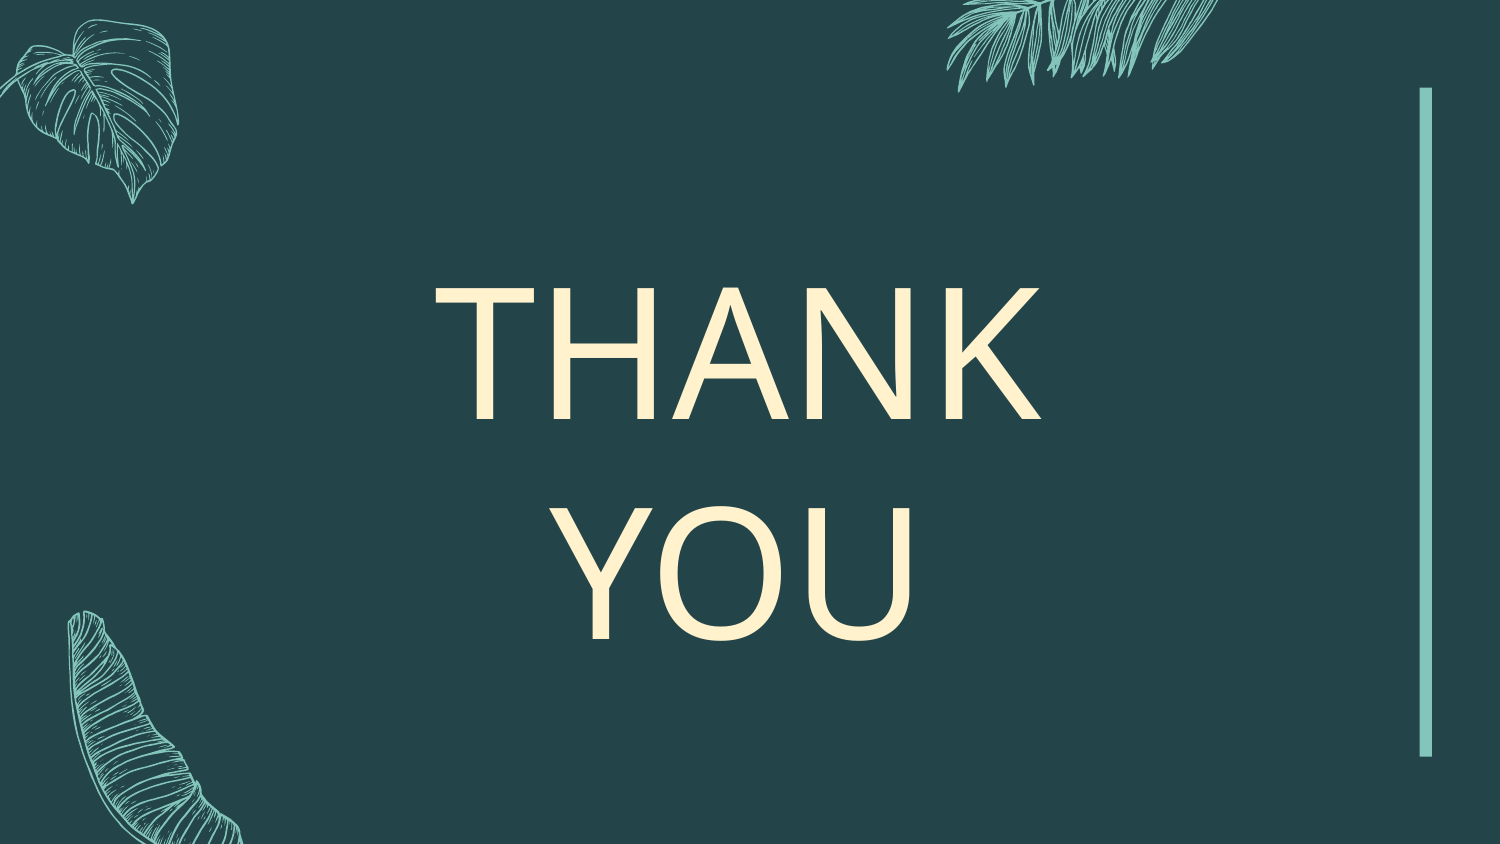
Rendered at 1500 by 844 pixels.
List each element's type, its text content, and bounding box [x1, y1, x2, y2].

text_box THANK YOU [303, 229, 1173, 684]
